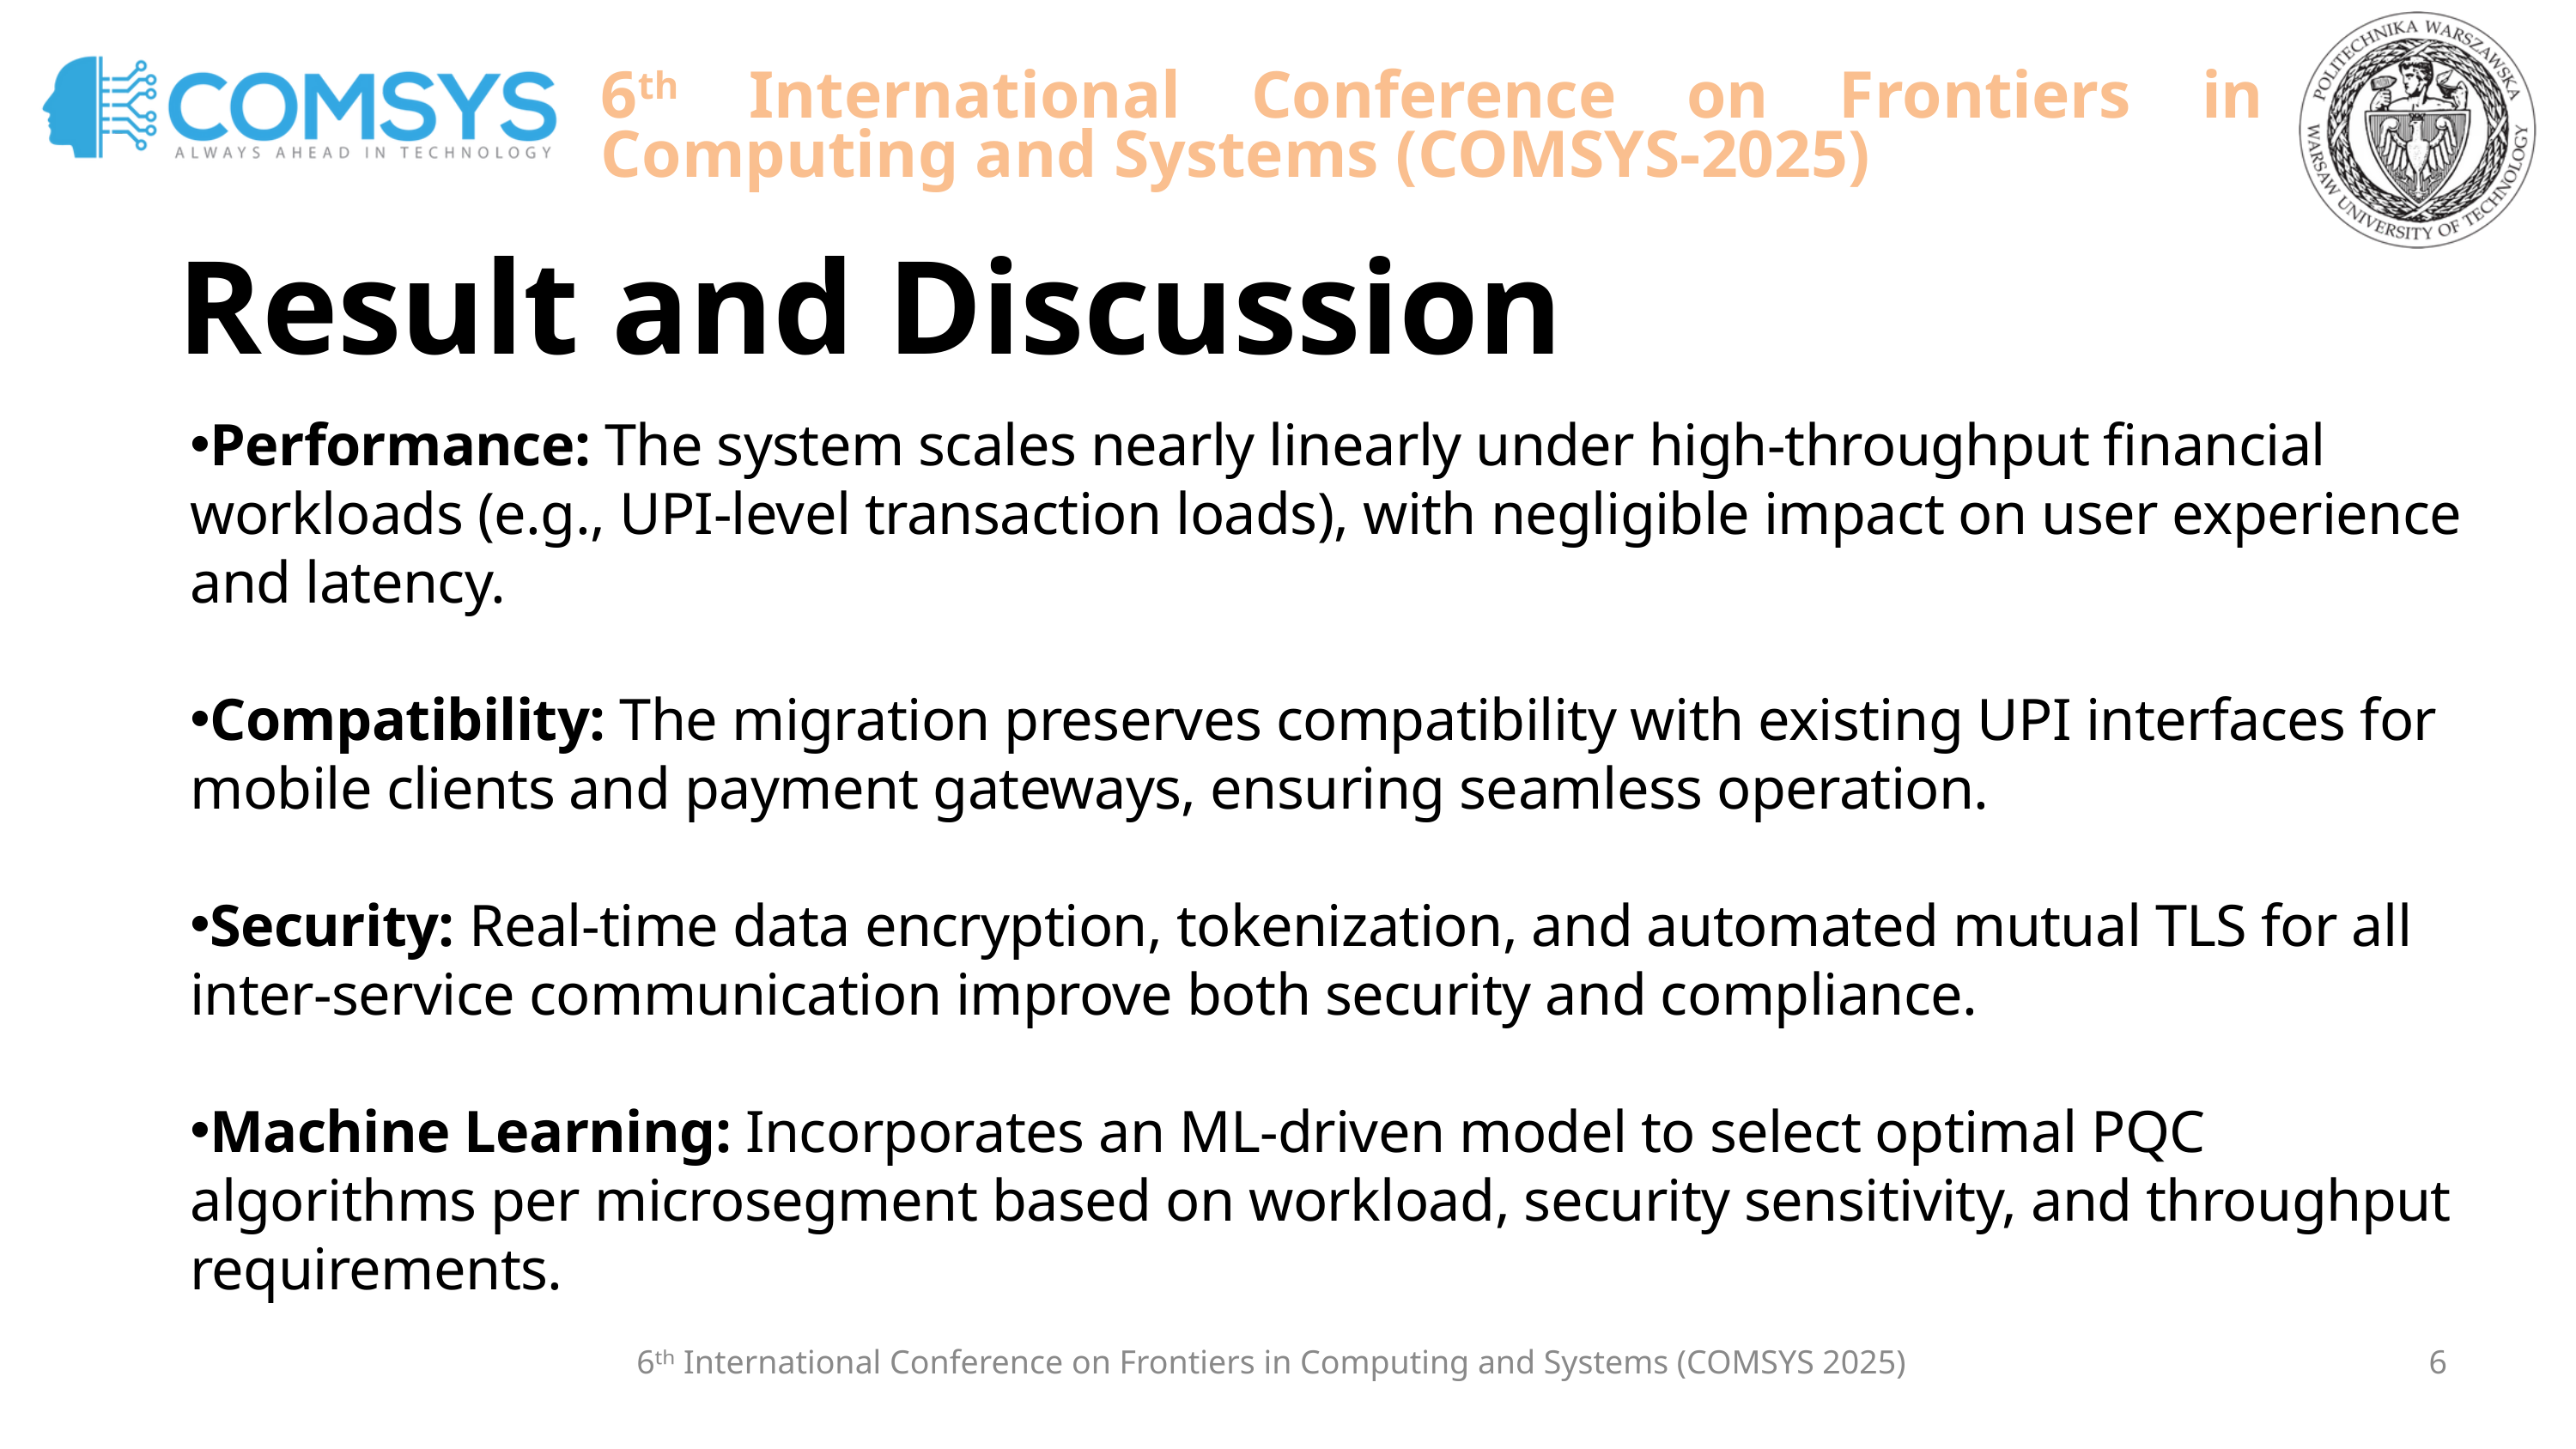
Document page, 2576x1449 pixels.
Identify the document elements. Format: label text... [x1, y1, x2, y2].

text_box 6ᵗʰ International Conference on Frontiers in Computing and Systems (COMSYS 2025) [557, 1342, 1854, 1381]
text_box Performance: The system scales nearly linearly under high-throughput financial workloads (e.g., UPI-level transaction loads), with negligible impact on user experience and latency. Compatibility: The migration preserves compatibility with existing UPI interfaces for mobile clients and payment gateways, ensuring seamless operation. Security: Real-time data encryption, tokenization, and automated mutual TLS for all inter-service communication improve both security and compliance. Machine Learning: Incorporates an ML-driven model to select optimal PQC algorithms per microsegment based on workload, security sensitivity, and throughput requirements. [177, 402, 2490, 1307]
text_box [2298, 11, 2537, 250]
text_box Result and Discussion [177, 251, 1643, 380]
text_box 6th International Conference on Frontiers in Computing and Systems (COMSYS-2025) [600, 72, 2265, 191]
text_box 6 [1854, 1342, 2447, 1381]
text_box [27, 42, 568, 171]
